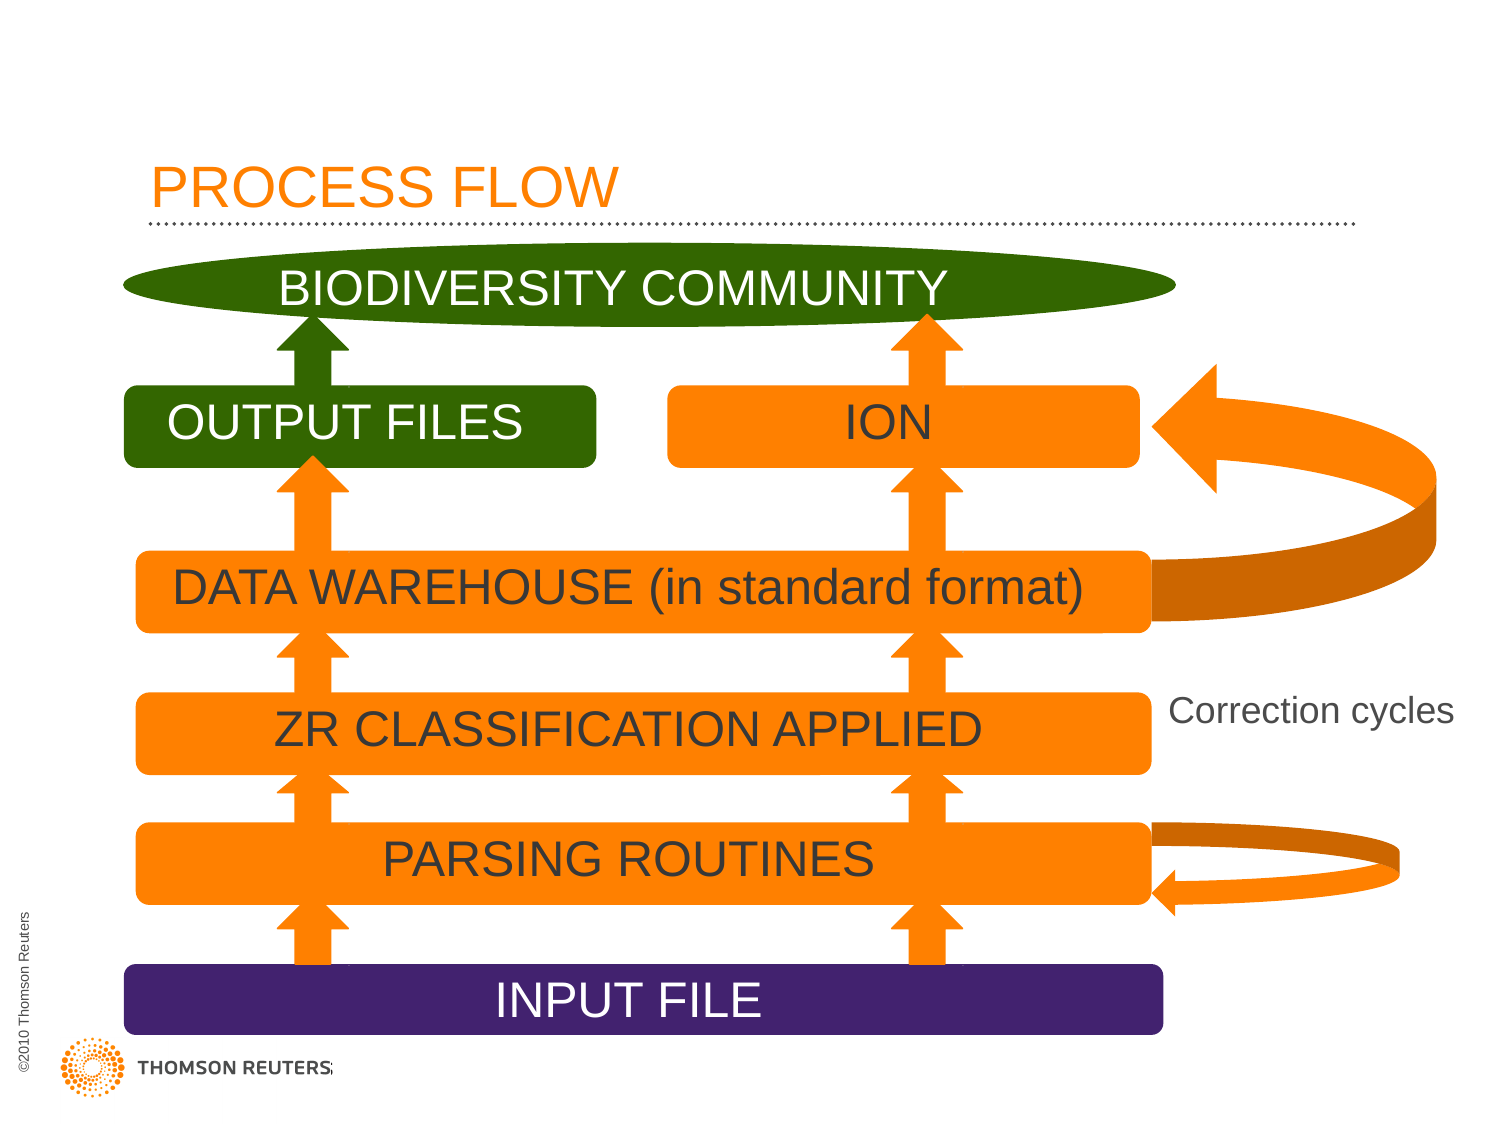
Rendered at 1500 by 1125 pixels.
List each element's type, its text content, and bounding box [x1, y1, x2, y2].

text_box [277, 314, 349, 386]
text_box Correction cycles [1153, 679, 1471, 739]
text_box [1151, 363, 1437, 622]
text_box [1151, 822, 1400, 917]
text_box BIODIVERSITY COMMUNITY [123, 243, 1176, 327]
text_box OUTPUT FILES [123, 385, 597, 468]
text_box INPUT FILE [123, 964, 1164, 1035]
text_box [891, 763, 963, 823]
text_box [891, 621, 963, 692]
picture [60, 1037, 333, 1125]
text_box [277, 621, 349, 692]
text_box ZR CLASSIFICATION APPLIED [135, 692, 1152, 776]
text_box [891, 314, 963, 386]
text_box [891, 893, 963, 965]
text_box DATA WAREHOUSE (in standard format) [135, 550, 1152, 634]
text_box [277, 893, 349, 965]
text_box [891, 456, 963, 551]
text_box PARSING ROUTINES [135, 822, 1152, 905]
text_box [277, 456, 349, 551]
title PROCESS FLOW [150, 82, 1360, 221]
text_box [277, 763, 349, 823]
text_box ION [667, 385, 1140, 468]
